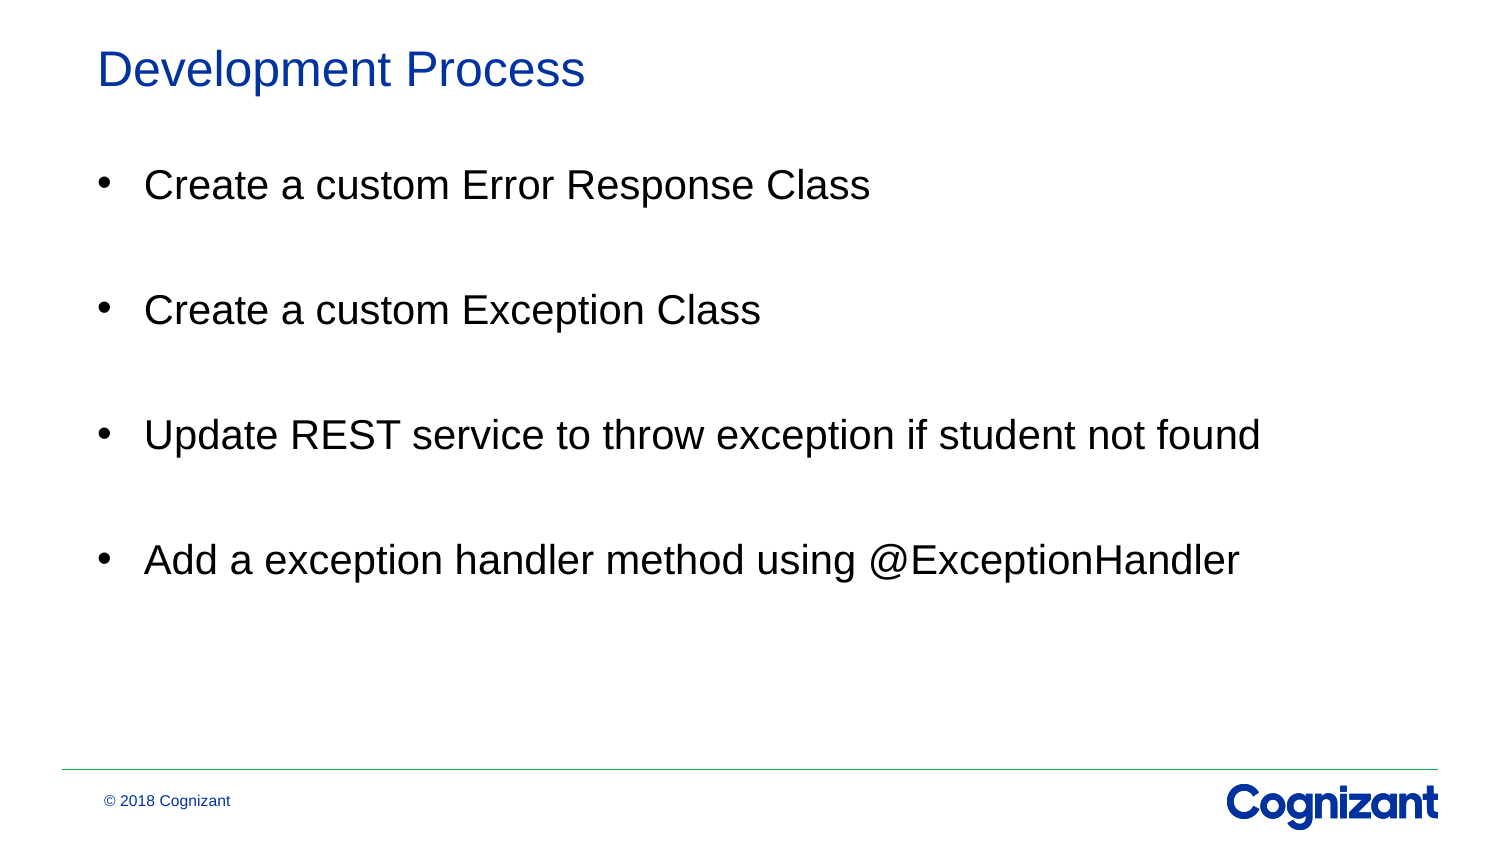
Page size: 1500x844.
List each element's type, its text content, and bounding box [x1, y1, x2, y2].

picture [1227, 784, 1438, 830]
title Development Process [97, 42, 1473, 157]
list Create a custom Error Response Class Create a custom Exception Class Update REST service to throw exception if student not found Add a exception handler method using @ExceptionHandler [97, 157, 1473, 702]
